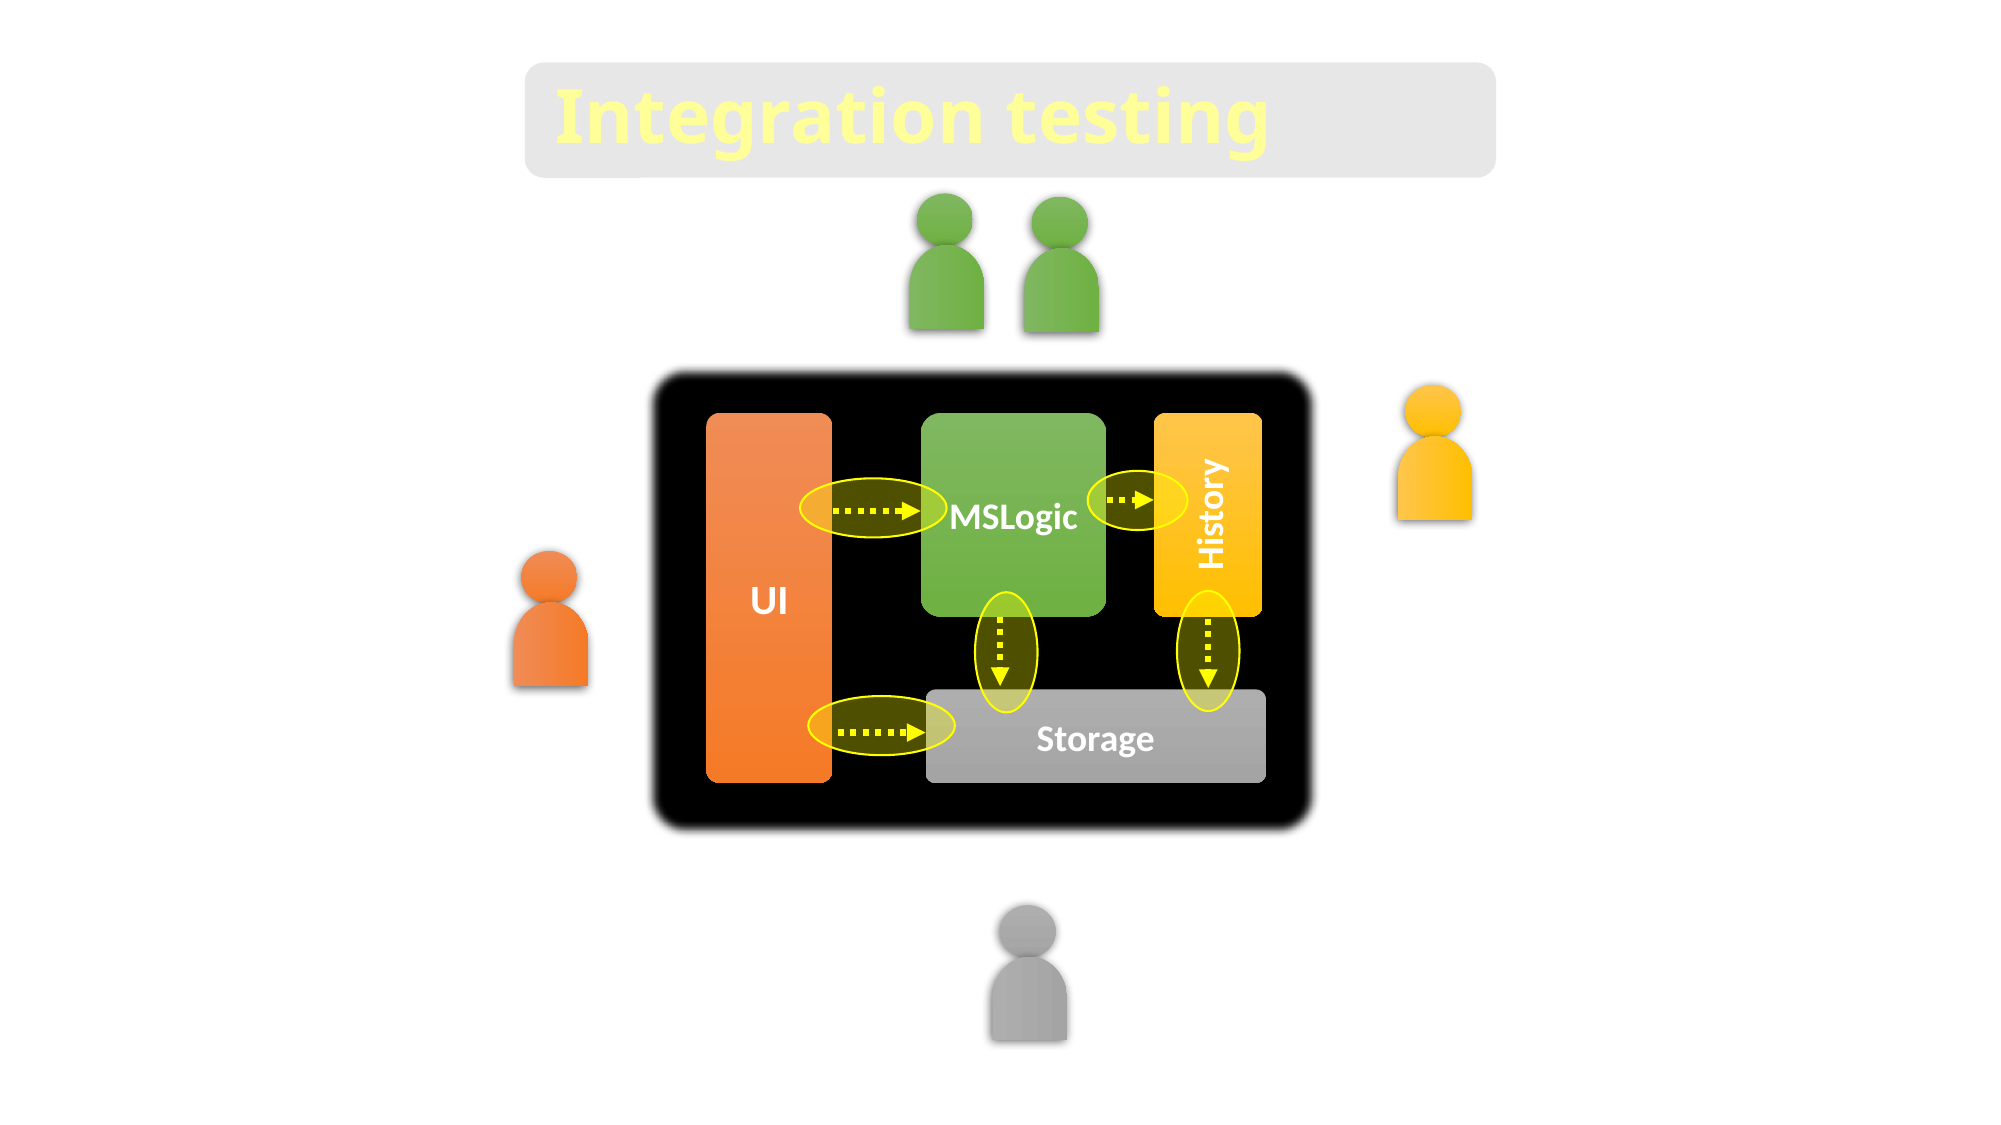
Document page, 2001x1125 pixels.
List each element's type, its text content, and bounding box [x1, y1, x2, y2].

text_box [1024, 196, 1099, 332]
text_box [973, 591, 1039, 714]
text_box [660, 378, 1305, 823]
text_box History [1153, 412, 1263, 617]
text_box MSLogic [920, 412, 1107, 617]
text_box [513, 550, 589, 687]
text_box UI [706, 412, 833, 784]
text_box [992, 905, 1068, 1041]
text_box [524, 60, 1503, 178]
text_box [1175, 589, 1241, 713]
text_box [909, 193, 985, 329]
text_box Storage [925, 689, 1267, 784]
text_box [798, 477, 948, 539]
text_box [807, 694, 956, 757]
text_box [1397, 384, 1473, 521]
text_box [1086, 469, 1189, 532]
